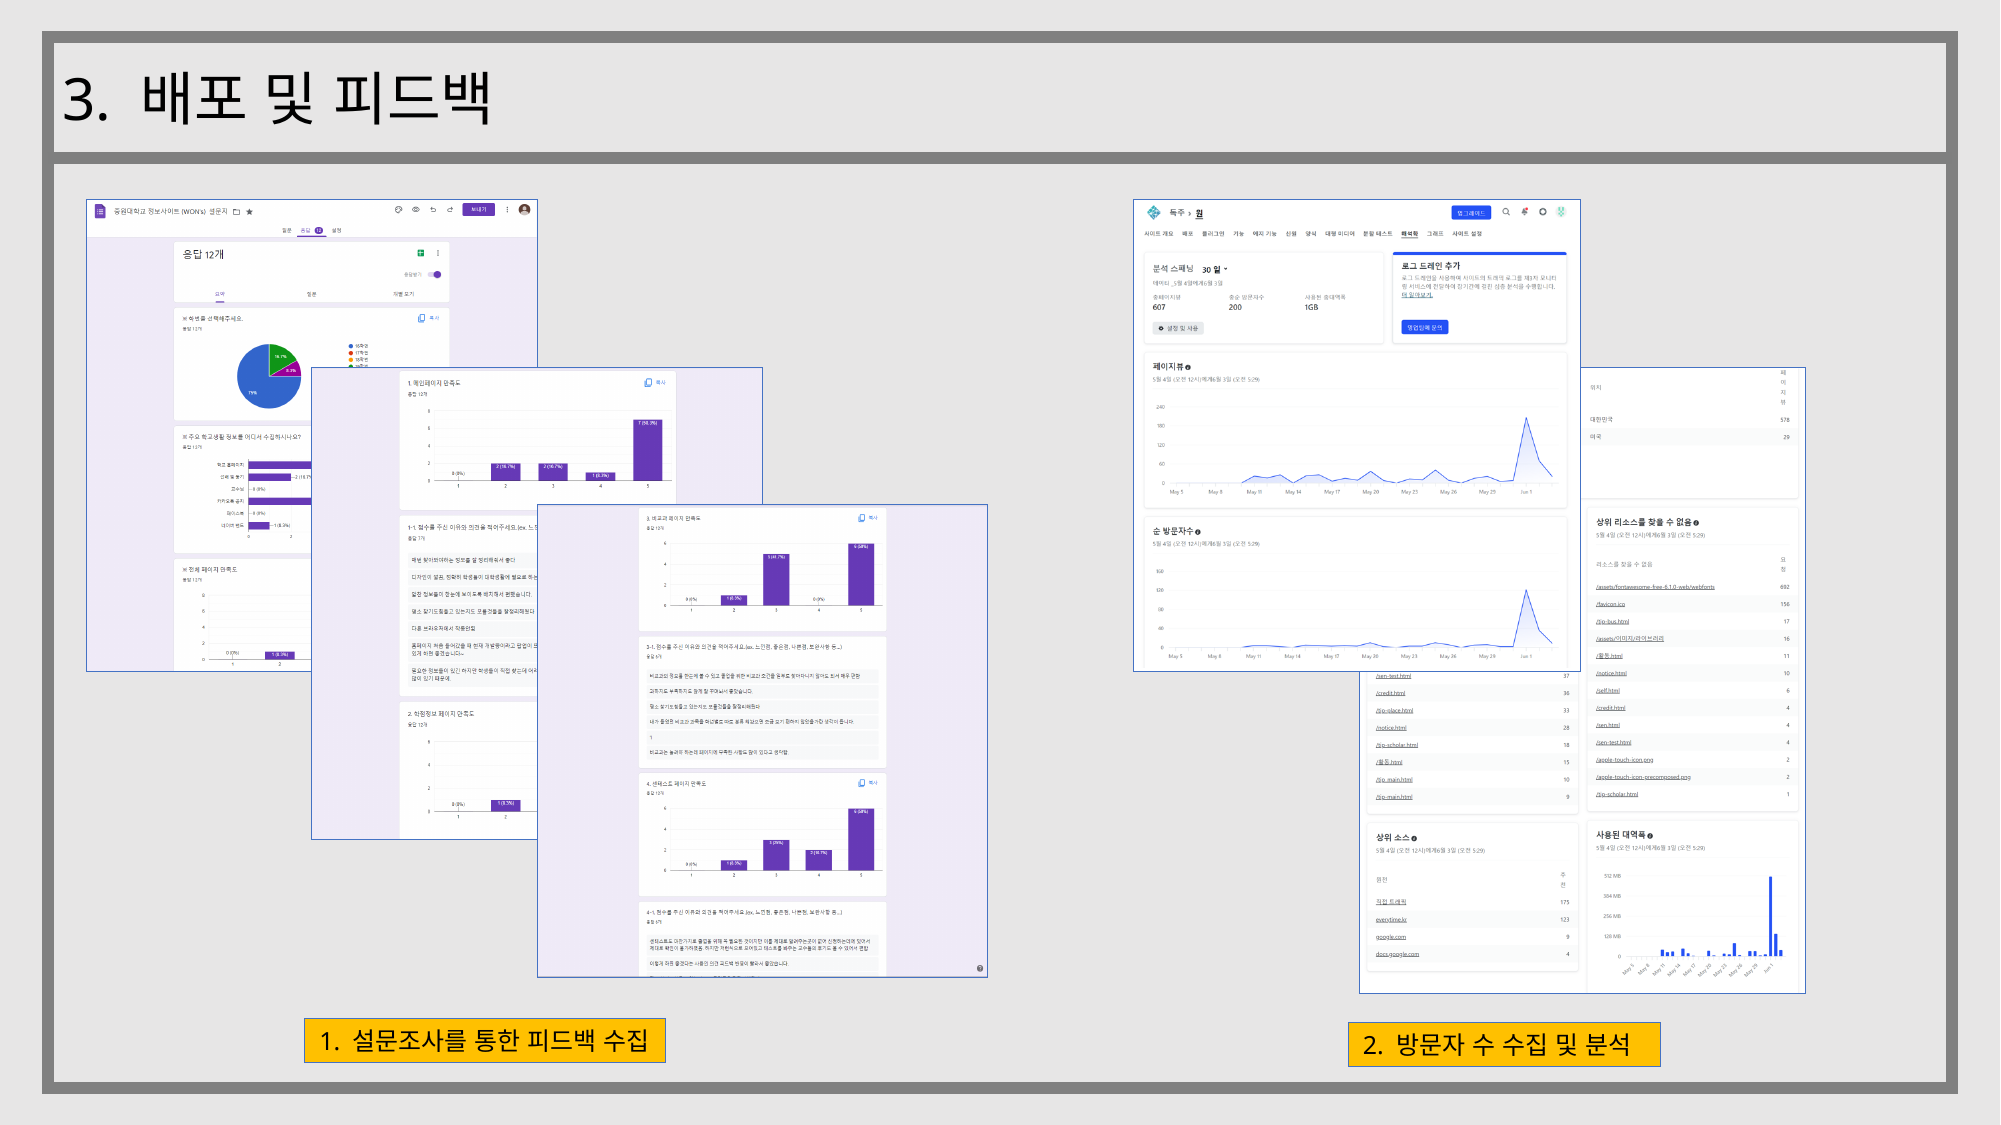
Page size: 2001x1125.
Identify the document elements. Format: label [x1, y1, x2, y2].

picture [86, 198, 988, 977]
text_box [47, 36, 1953, 1088]
picture [1133, 198, 1806, 994]
